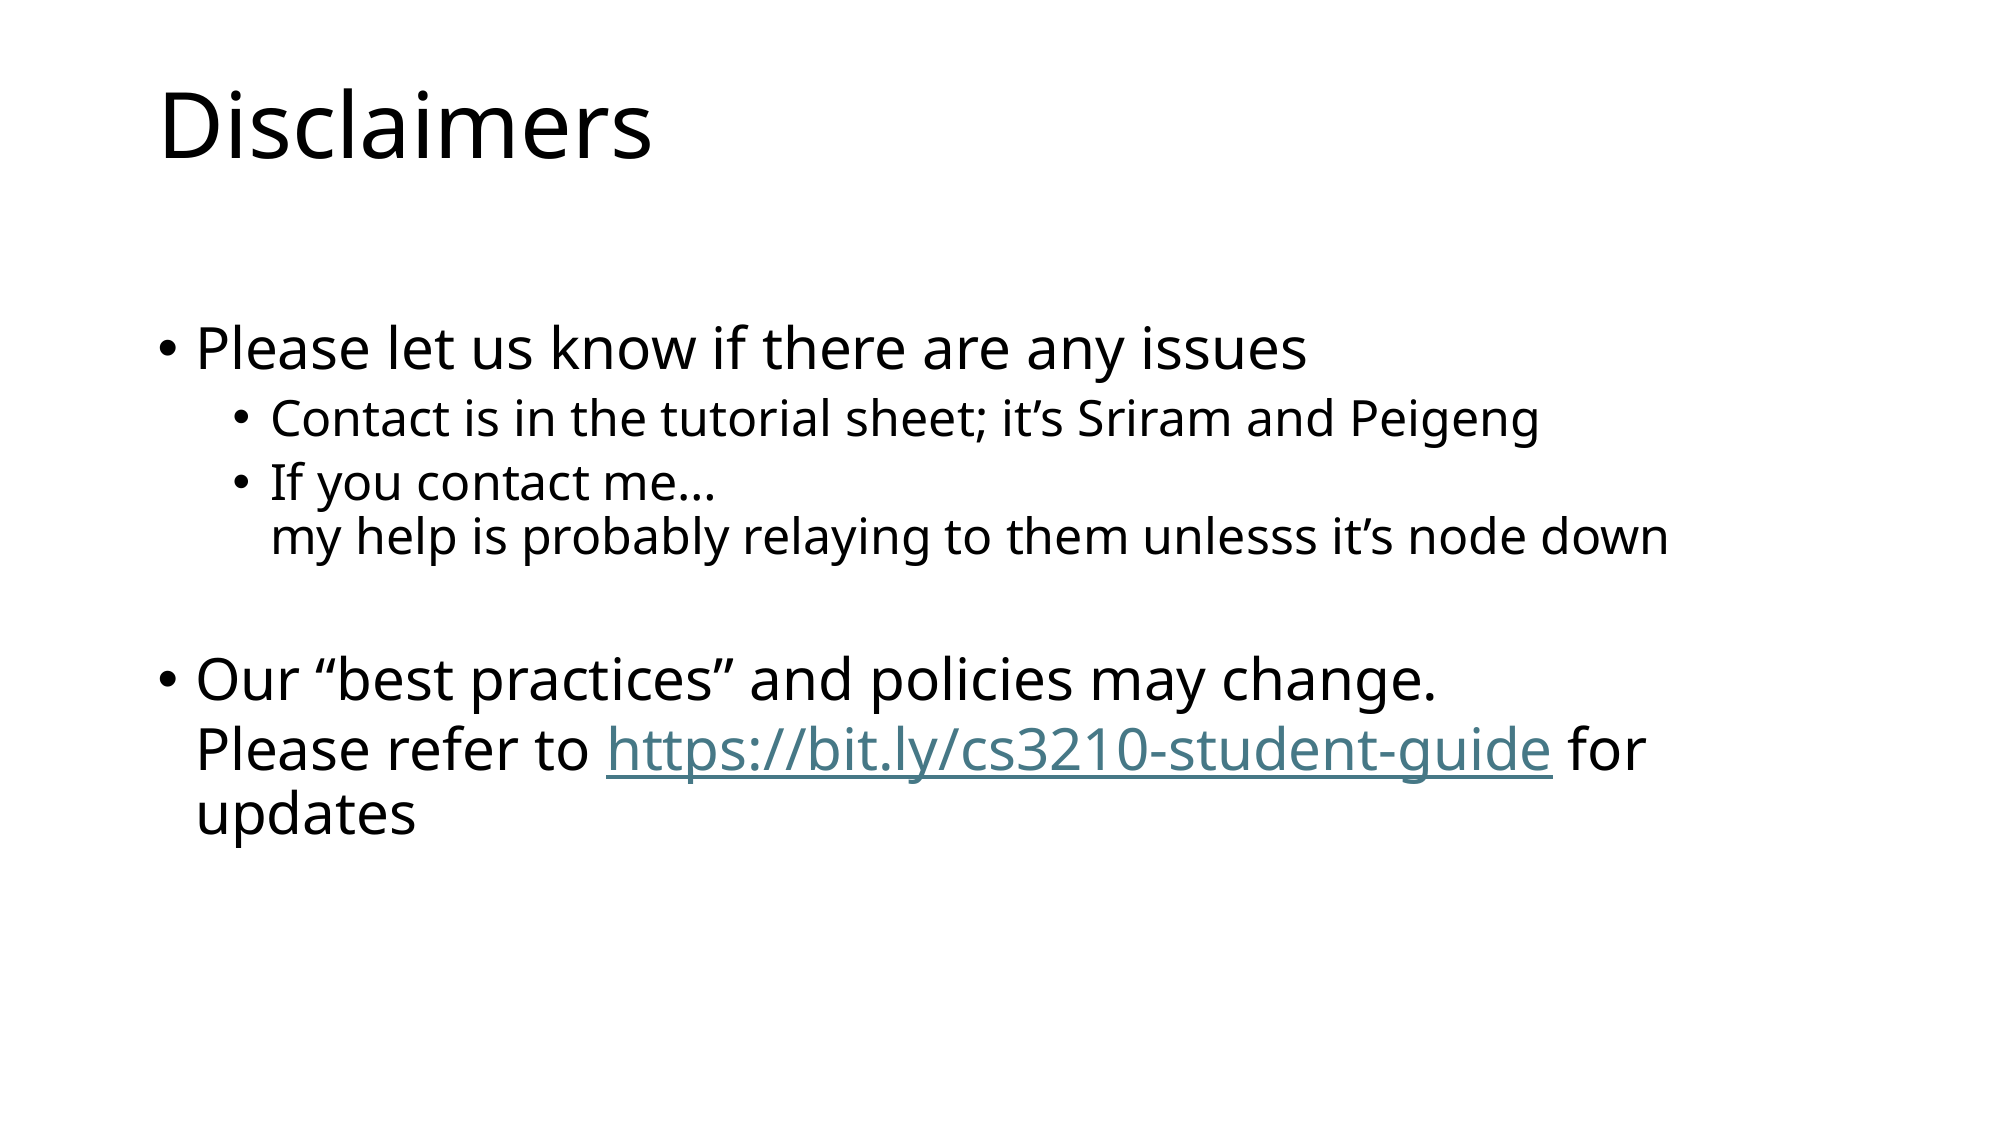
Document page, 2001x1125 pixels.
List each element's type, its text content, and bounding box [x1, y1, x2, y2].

list Please let us know if there are any issues Contact is in the tutorial sheet; it’s Sriram and Peigeng If you contact me… my help is probably relaying to them unlesss it’s node down Our “best practices” and policies may change. Please refer to https://bit.ly/cs3210-student-guide for updates [137, 299, 1863, 1014]
title Disclaimers [137, 59, 1863, 278]
